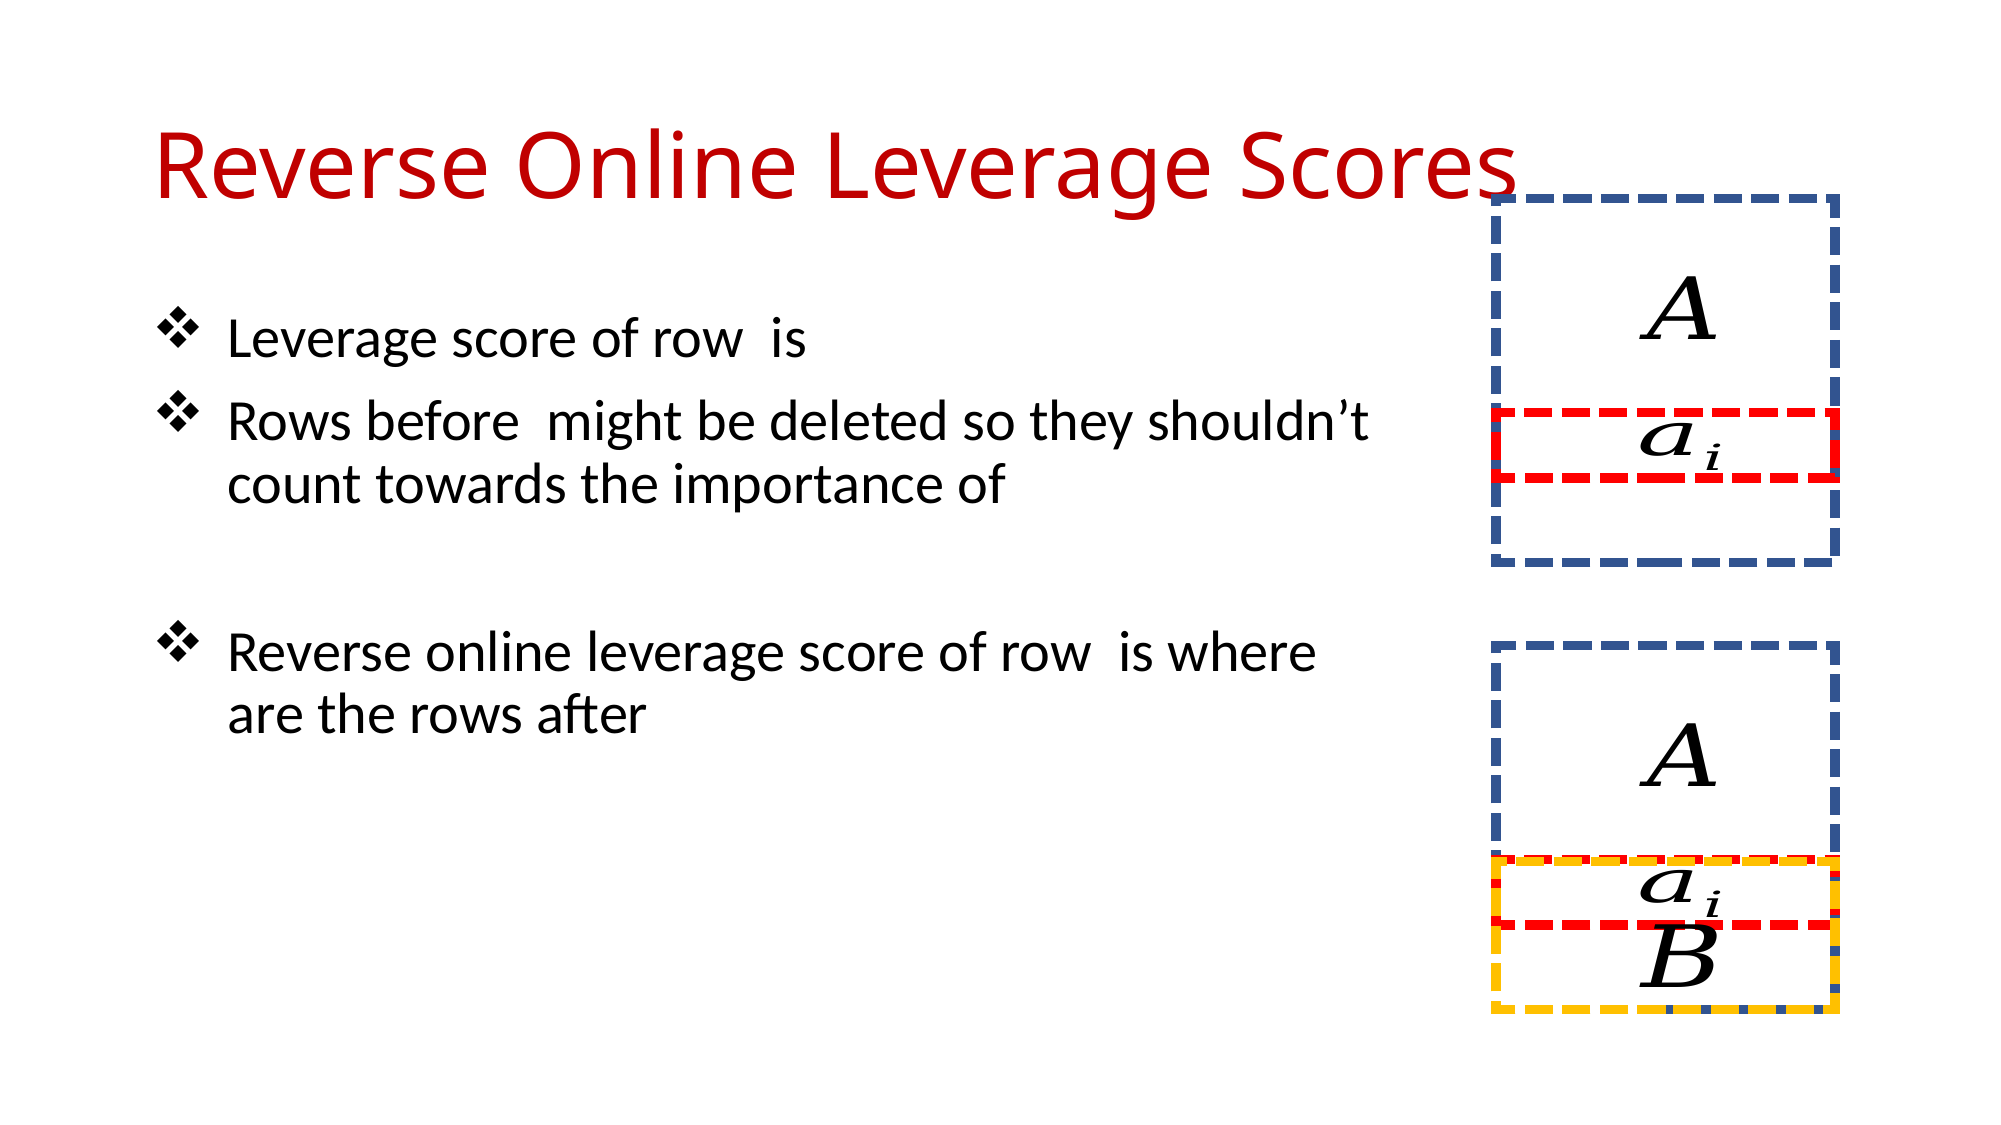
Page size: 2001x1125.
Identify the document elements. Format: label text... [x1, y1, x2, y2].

title Reverse Online Leverage Scores [137, 59, 1863, 278]
text_box [1495, 197, 1836, 412]
text_box [1495, 412, 1836, 479]
text_box [1495, 644, 1836, 859]
text_box [1495, 860, 1836, 1011]
text_box [1495, 478, 1836, 563]
